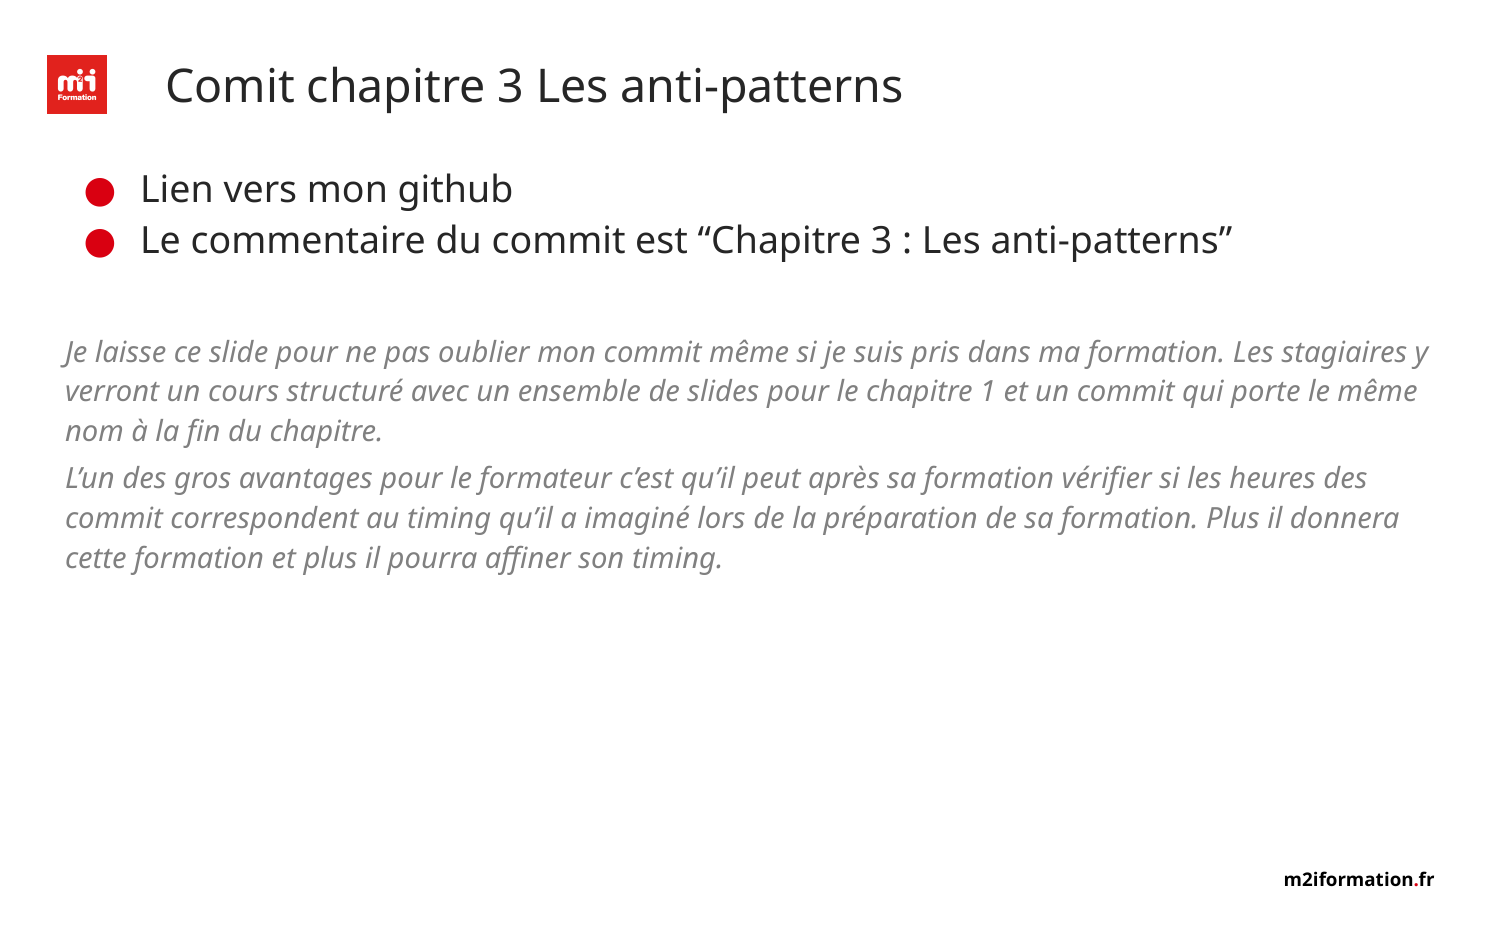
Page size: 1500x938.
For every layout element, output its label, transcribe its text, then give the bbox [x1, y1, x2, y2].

picture [47, 55, 107, 114]
list Lien vers mon github Le commentaire du commit est “Chapitre 3 : Les anti-patterns” Je laisse ce slide pour ne pas oublier mon commit même si je suis pris dans ma formation. Les stagiaires y verront un cours structuré avec un ensemble de slides pour le chapitre 1 et un commit qui porte le même nom à la fin du chapitre. L’un des gros avantages pour le formateur c’est qu’il peut après sa formation vérifier si les heures des commit correspondent au timing qu’il a imaginé lors de la préparation de sa formation. Plus il donnera cette formation et plus il pourra affiner son timing. [49, 155, 1451, 859]
title Comit chapitre 3 Les anti-patterns [150, 45, 1451, 124]
